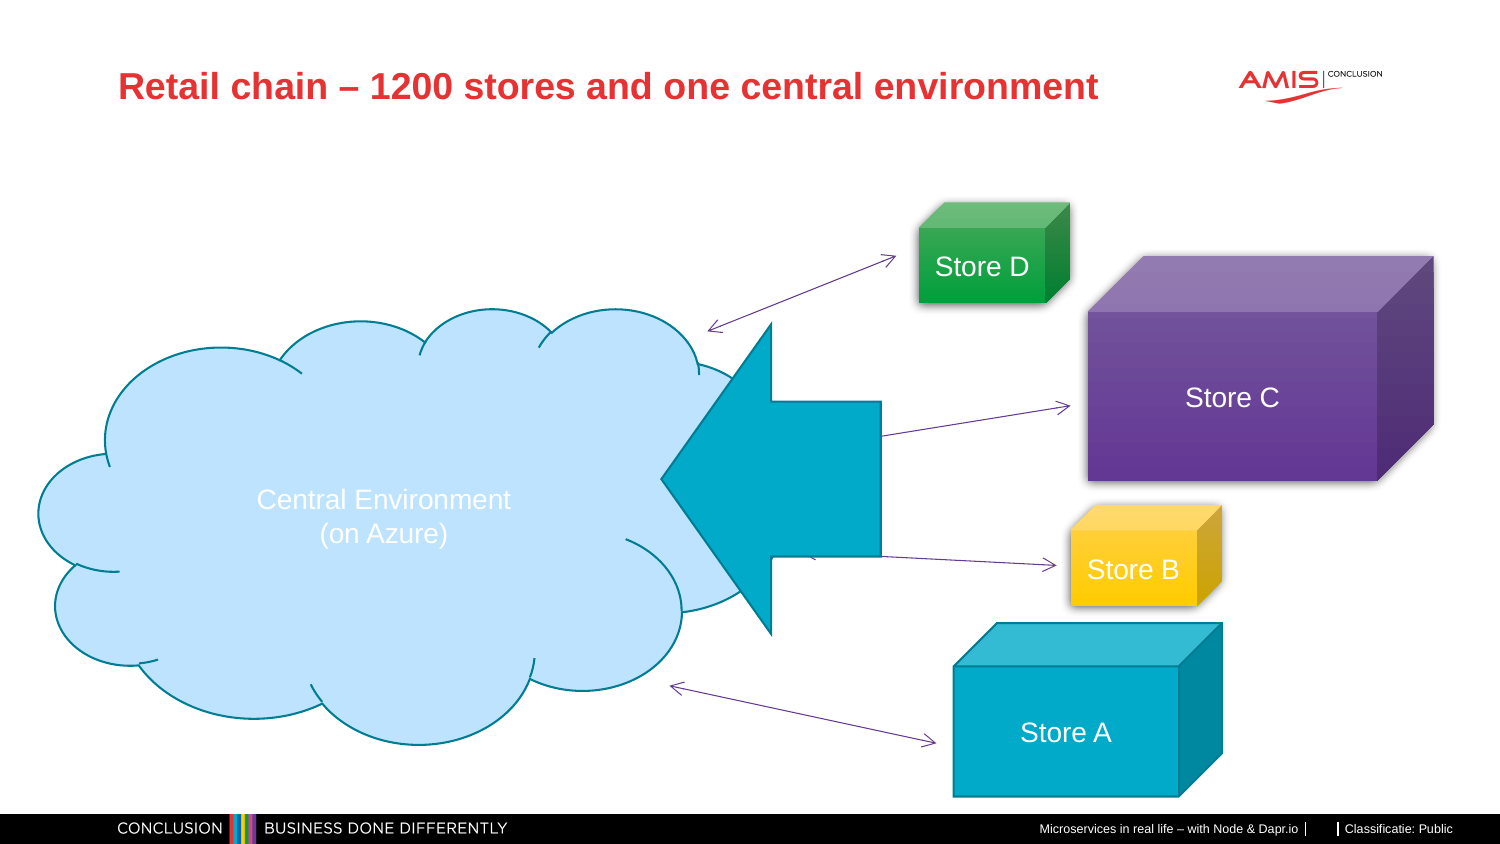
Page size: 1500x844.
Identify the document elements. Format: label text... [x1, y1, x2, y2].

text_box [919, 202, 1069, 227]
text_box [669, 685, 937, 744]
title Retail chain – 1200 stores and one central environment [118, 47, 1205, 130]
picture [239, 814, 1500, 844]
picture [0, 814, 236, 844]
text_box Central Environment (on Azure) [37, 308, 740, 746]
text_box [958, 625, 1217, 665]
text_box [707, 255, 897, 332]
text_box [1070, 505, 1221, 530]
picture [1205, 59, 1388, 106]
text_box Store B [1070, 504, 1222, 607]
text_box Store A [952, 622, 1224, 798]
text_box [660, 332, 882, 638]
text_box Store D [919, 202, 1071, 304]
footer Microservices in real life – with Node & Dapr.io [814, 820, 1299, 839]
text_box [795, 405, 1071, 451]
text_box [801, 552, 1057, 566]
text_box [1088, 256, 1433, 311]
text_box Store C [1087, 255, 1434, 481]
